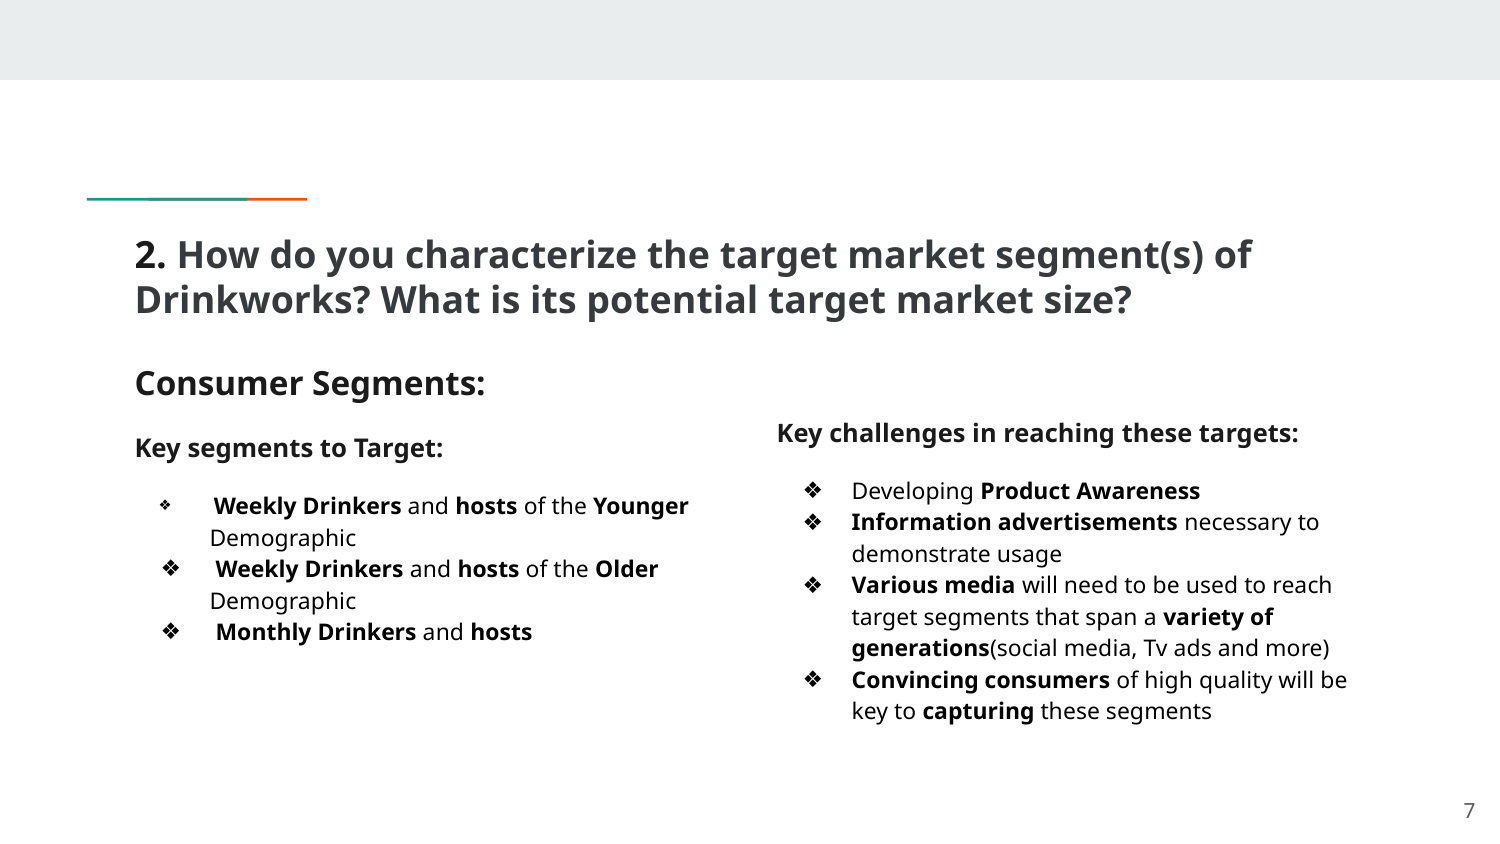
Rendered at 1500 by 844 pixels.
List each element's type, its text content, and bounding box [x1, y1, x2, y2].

list Key challenges in reaching these targets: Developing Product Awareness Information advertisements necessary to demonstrate usage Various media will need to be used to reach target segments that span a variety of generations(social media, Tv ads and more) Convincing consumers of high quality will be key to capturing these segments [761, 341, 1381, 752]
list Consumer Segments: Key segments to Target: Weekly Drinkers and hosts of the Younger Demographic Weekly Drinkers and hosts of the Older Demographic Monthly Drinkers and hosts [119, 341, 739, 712]
title 2. How do you characterize the target market segment(s) of Drinkworks? What is its potential target market size? [119, 216, 1381, 305]
slide_number ‹#› [1400, 779, 1491, 844]
